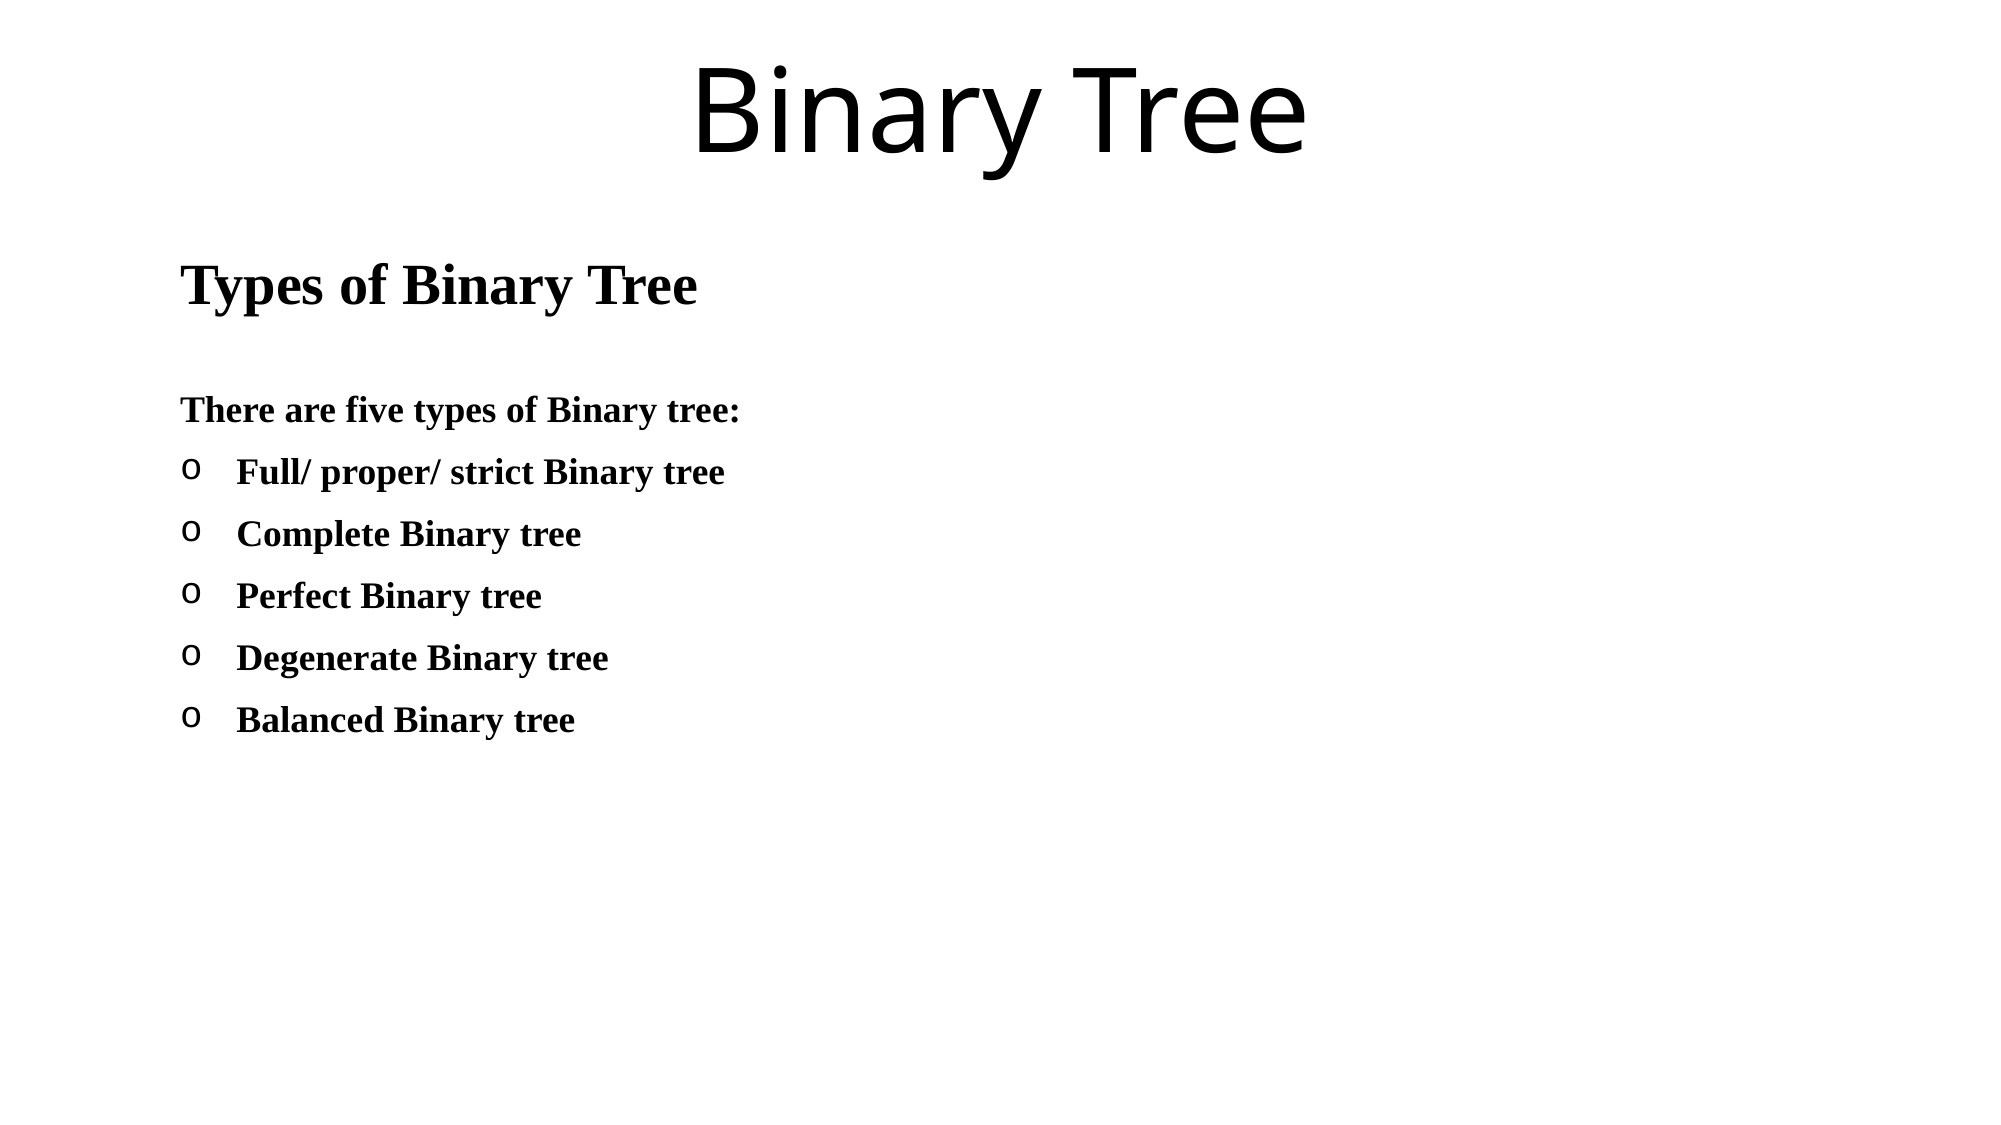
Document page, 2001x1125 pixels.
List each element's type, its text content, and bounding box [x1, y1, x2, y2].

text_box Types of Binary Tree There are five types of Binary tree: Full/ proper/ strict Binary tree Complete Binary tree Perfect Binary tree Degenerate Binary tree Balanced Binary tree [165, 276, 1166, 748]
title Binary Tree [249, 42, 1750, 186]
